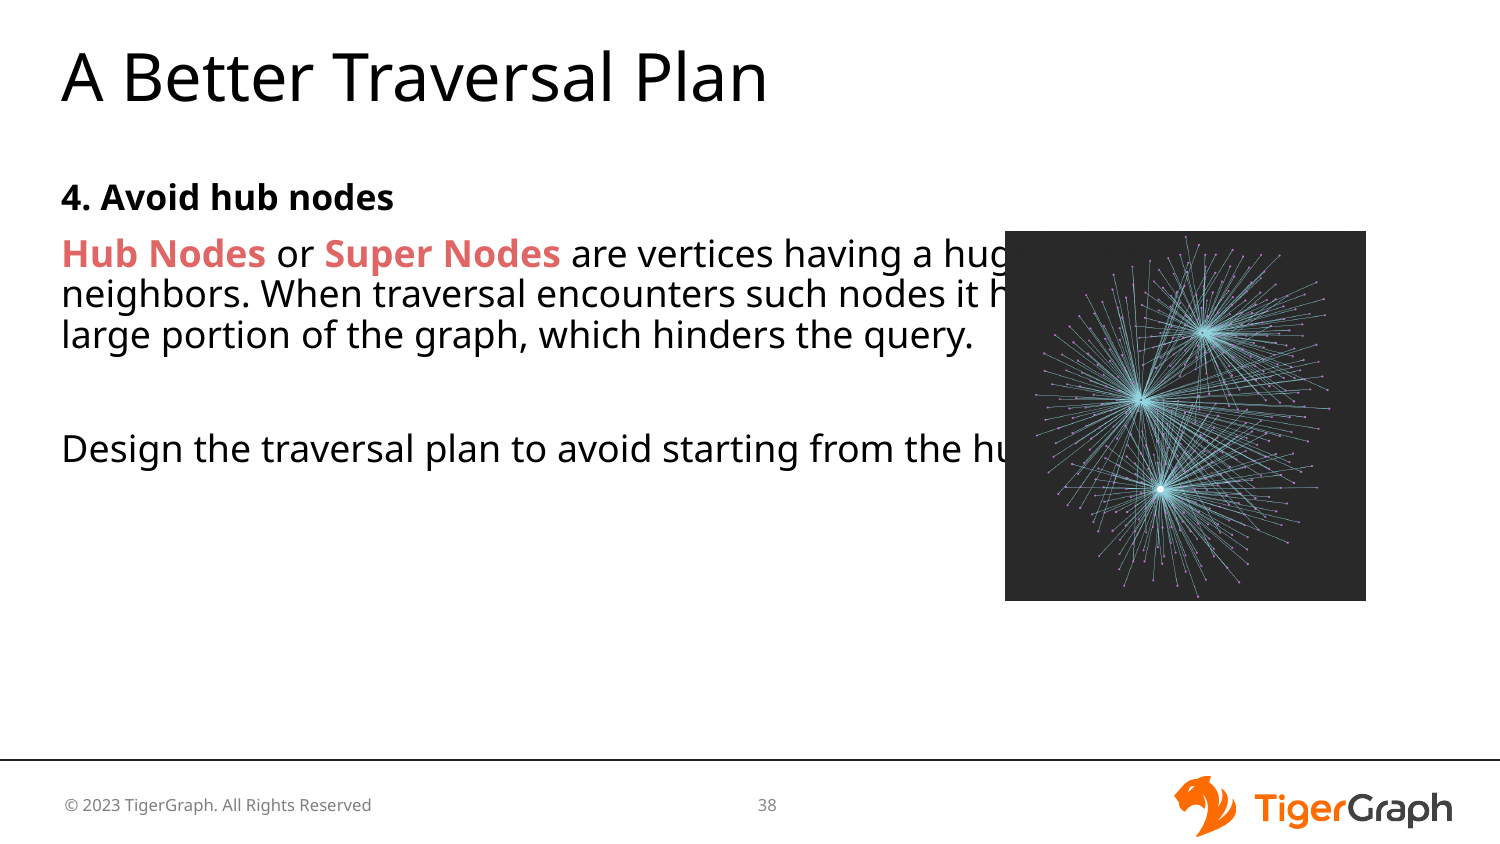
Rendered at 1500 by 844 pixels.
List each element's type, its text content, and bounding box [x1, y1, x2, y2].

list 4. Avoid hub nodes Hub Nodes or Super Nodes are vertices having a huge number of neighbors. When traversal encounters such nodes it has to touch a very large portion of the graph, which hinders the query. Design the traversal plan to avoid starting from the hub nodes. [50, 168, 1425, 745]
picture [1005, 230, 1366, 601]
slide_number ‹#› [734, 783, 801, 829]
title A Better Traversal Plan [50, 14, 1425, 146]
picture [1174, 776, 1452, 837]
